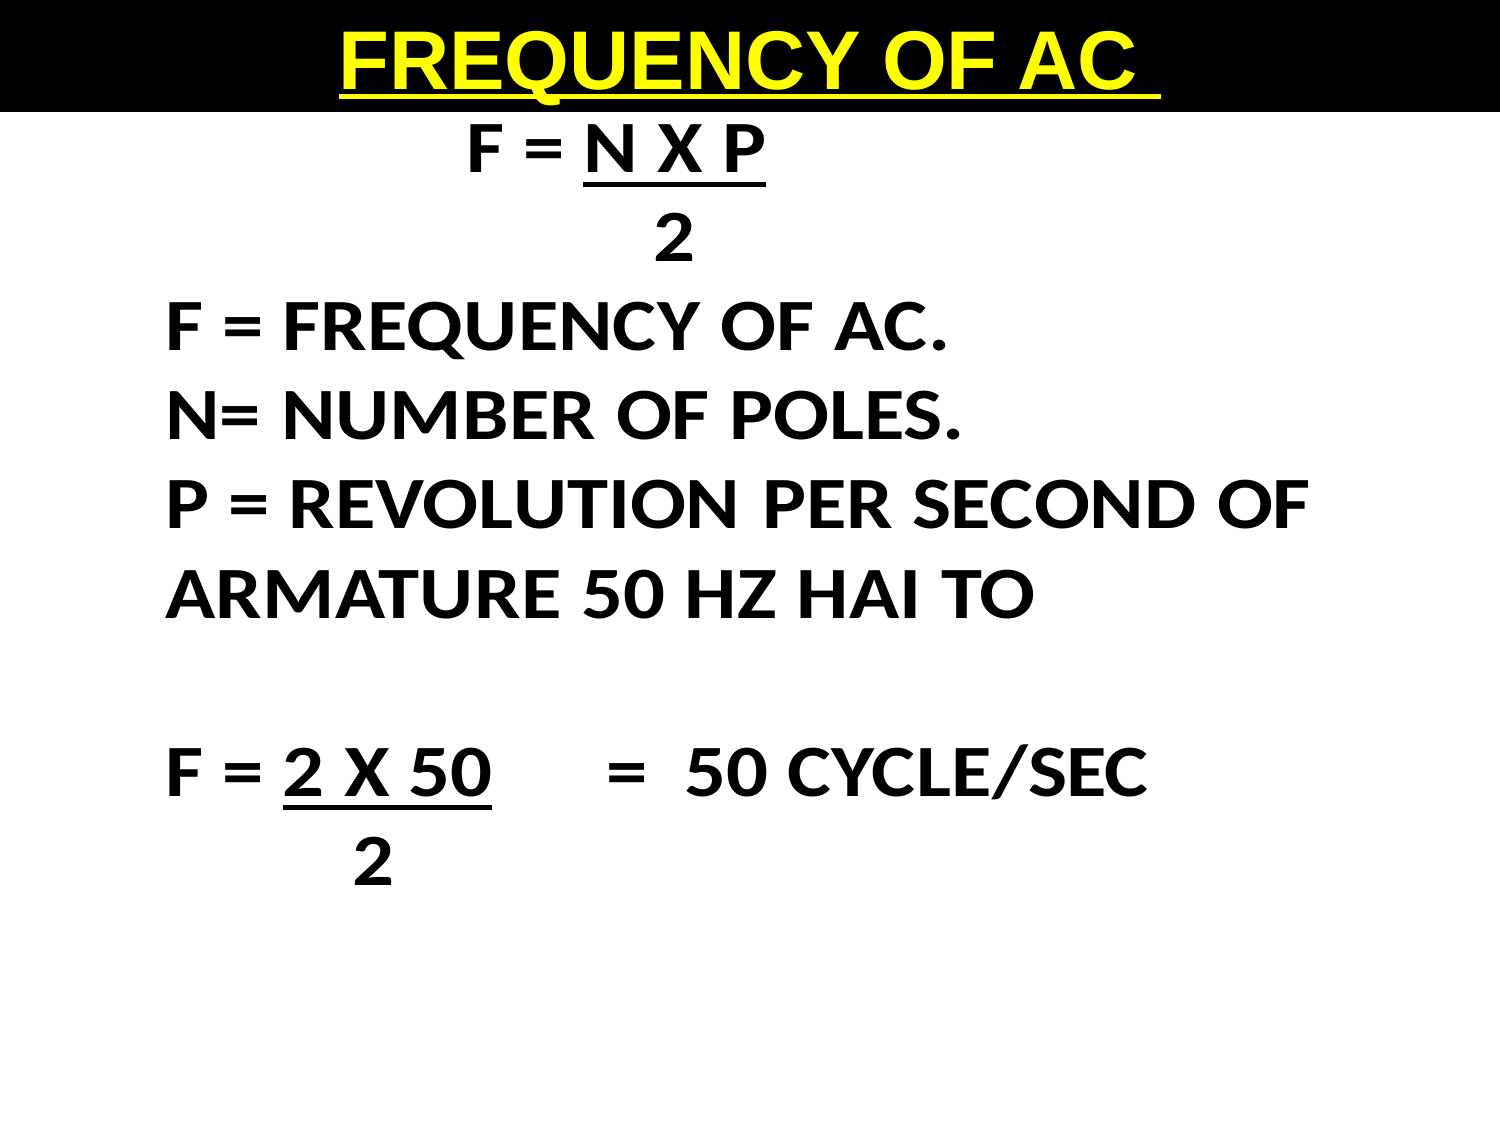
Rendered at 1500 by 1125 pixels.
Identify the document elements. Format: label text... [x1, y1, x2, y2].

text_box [0, 112, 1500, 1113]
text_box [0, 0, 1500, 75]
title FREQUENCY OF AC [0, 75, 1500, 112]
